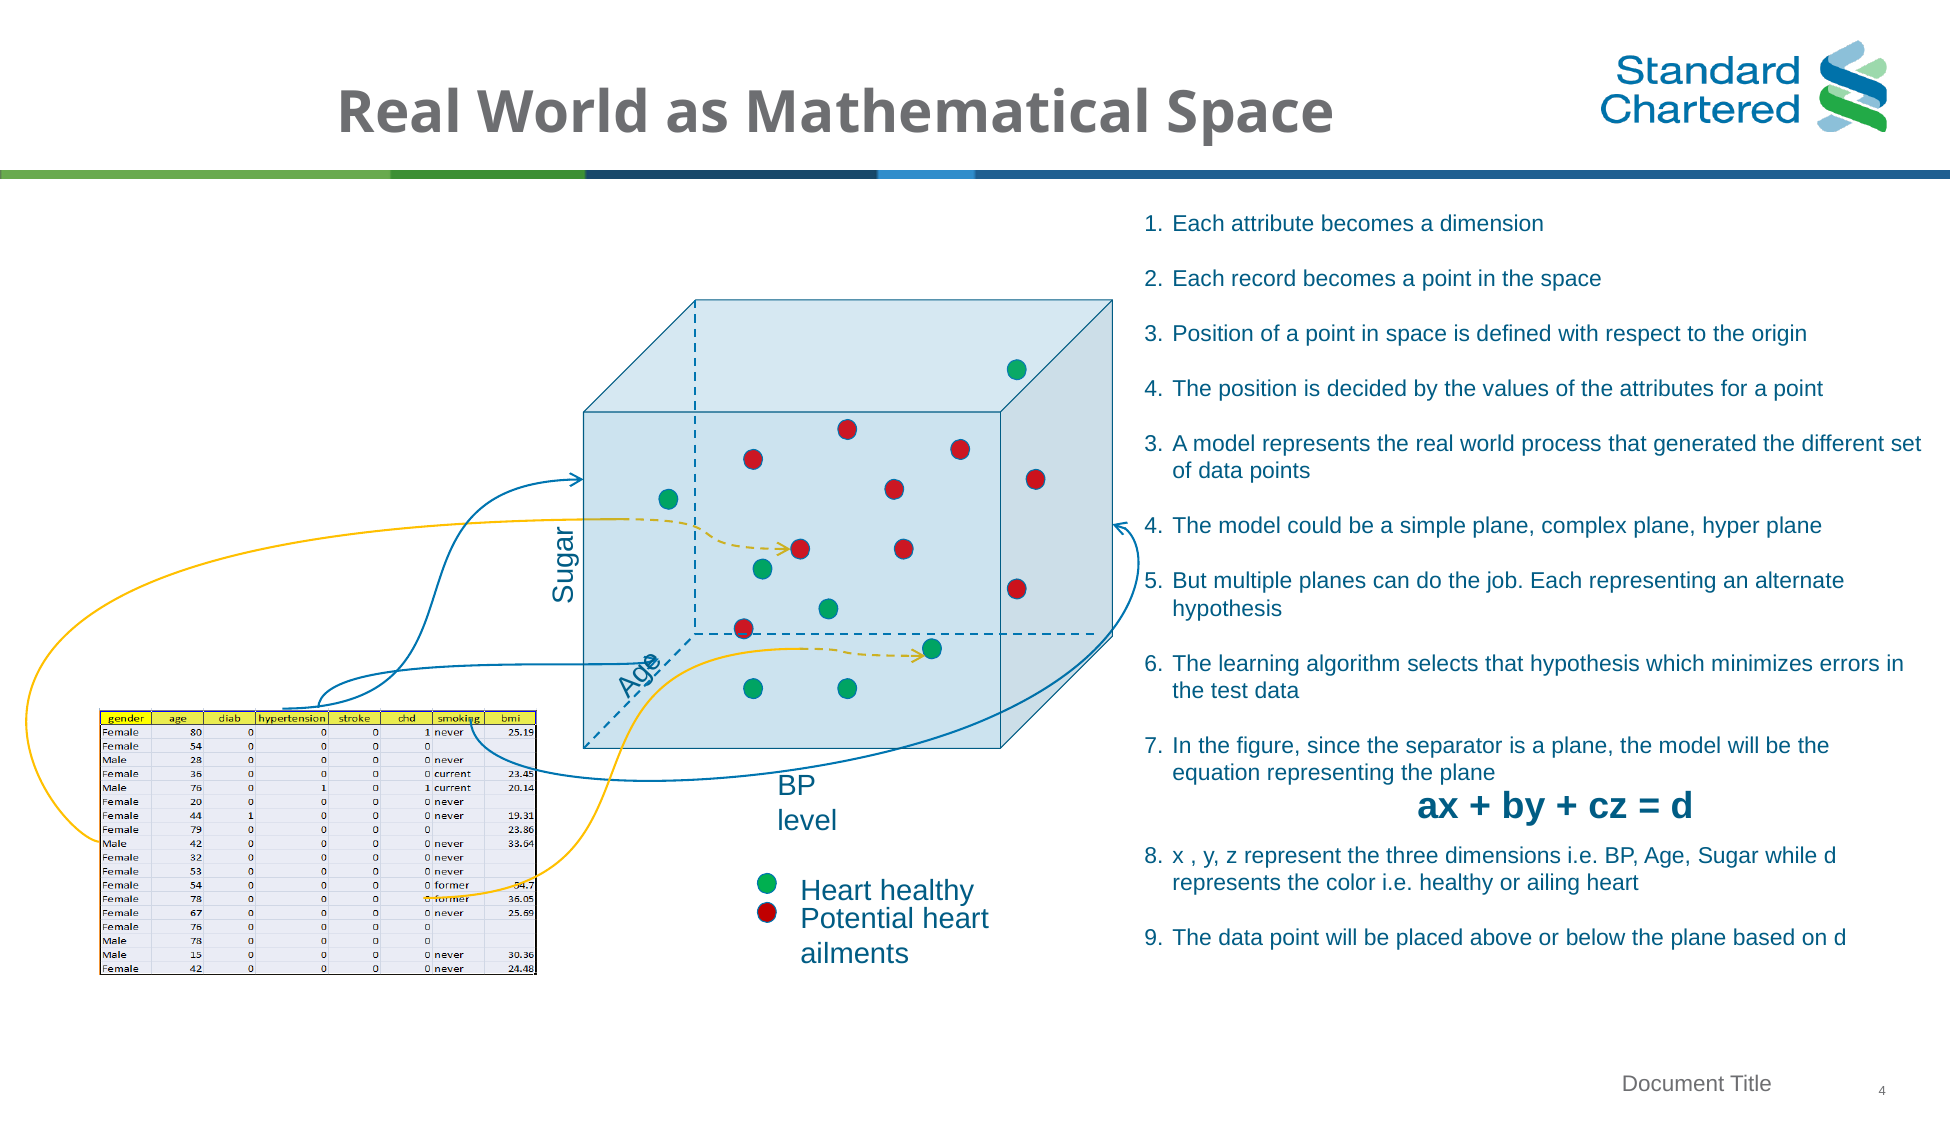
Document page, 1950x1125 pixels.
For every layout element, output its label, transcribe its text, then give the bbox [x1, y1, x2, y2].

text_box ax + by + cz = d [1402, 773, 1709, 834]
picture [0, 170, 1950, 179]
text_box Each attribute becomes a dimension Each record becomes a point in the space Position of a point in space is defined with respect to the origin The position is decided by the values of the attributes for a point A model represents the real world process that generated the different set of data points The model could be a simple plane, complex plane, hyper plane But multiple planes can do the job. Each representing an alternate hypothesis The learning algorithm selects that hypothesis which minimizes errors in the test data In the figure, since the separator is a plane, the model will be the equation representing the plane x , y, z represent the three dimensions i.e. BP, Age, Sugar while d represents the color i.e. healthy or ailing heart The data point will be placed above or below the plane based on d [1129, 201, 1938, 1095]
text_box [99, 299, 1113, 975]
title Real World as Mathematical Space [0, 0, 1748, 145]
